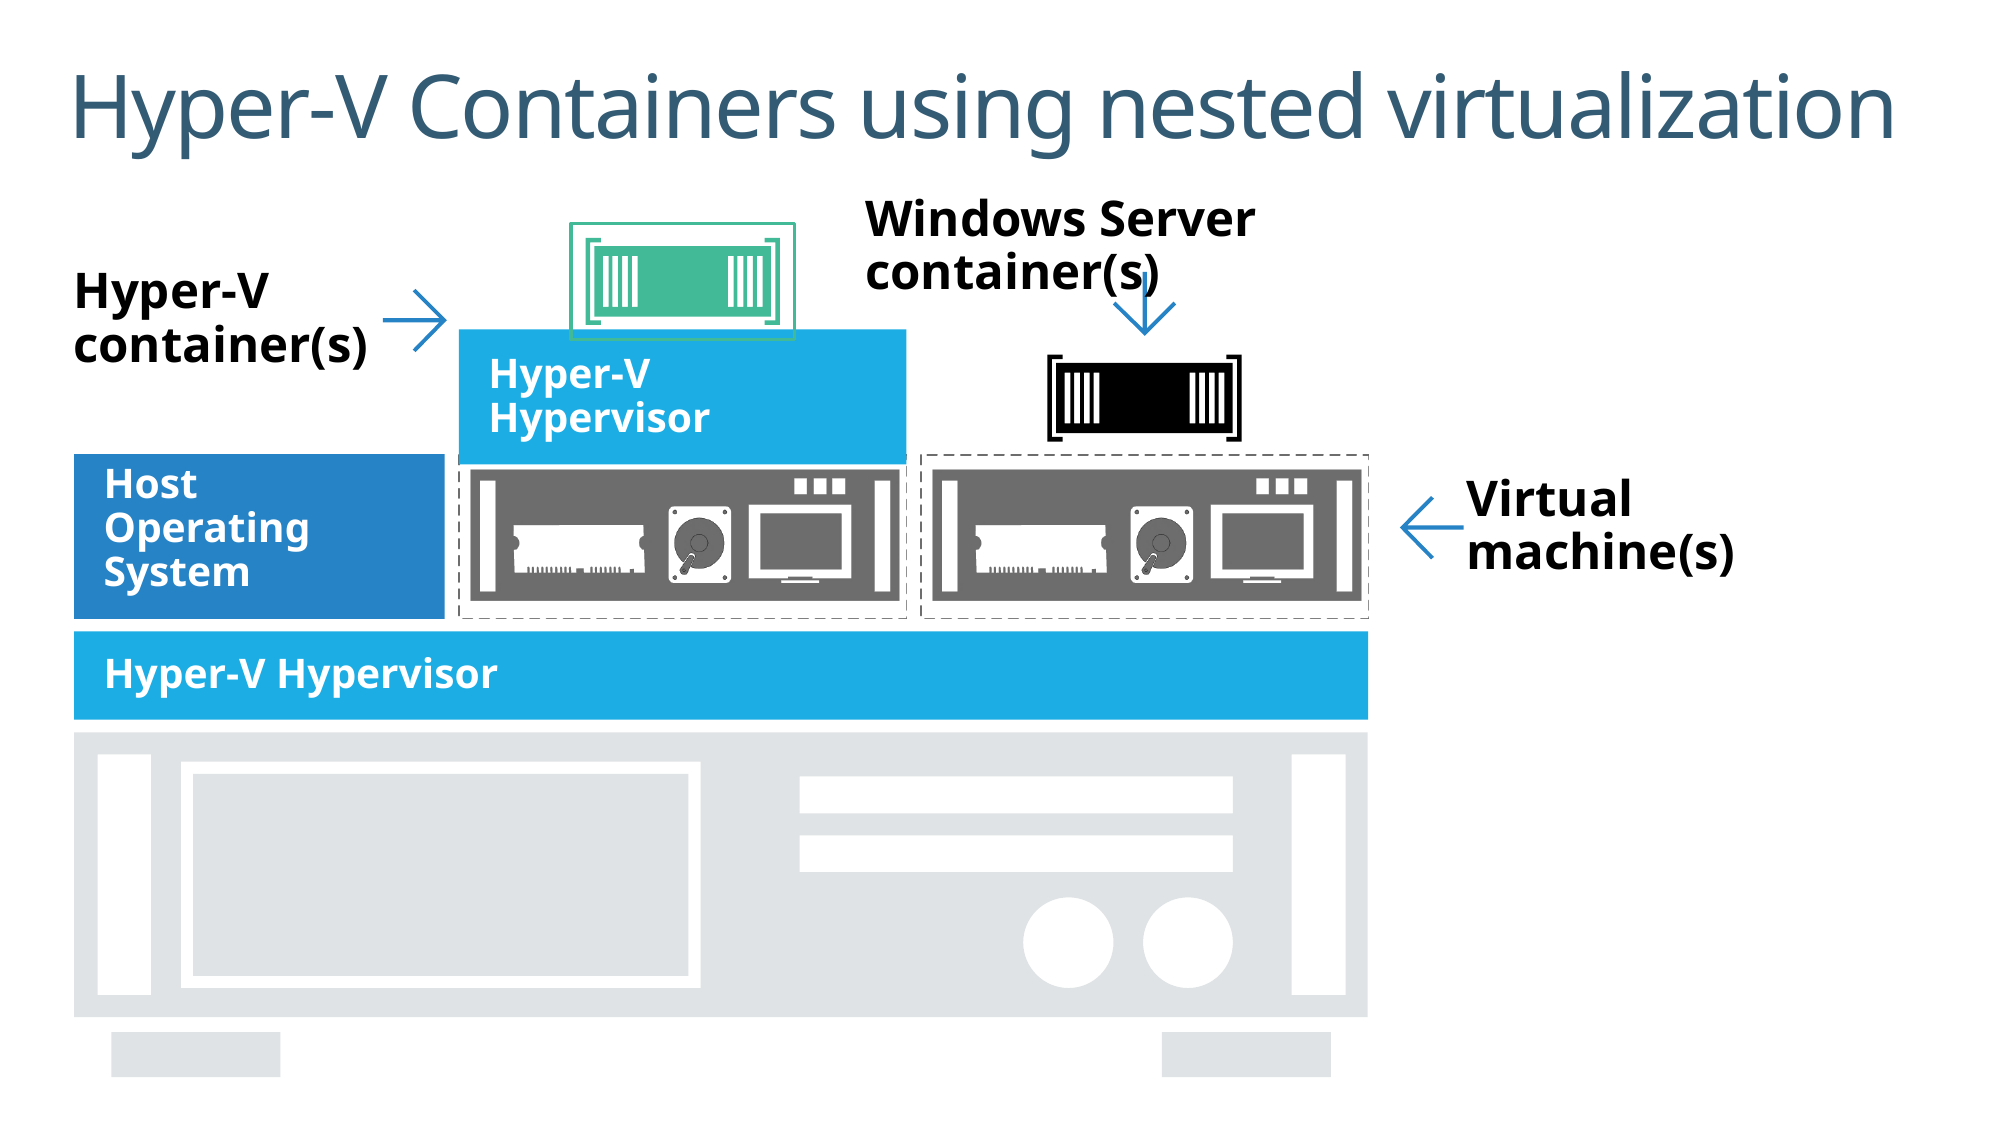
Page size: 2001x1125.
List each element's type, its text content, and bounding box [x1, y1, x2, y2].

picture [920, 453, 1369, 619]
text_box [835, 170, 1571, 336]
title Hyper-V Containers using nested virtualization [44, 47, 1957, 196]
text_box [1161, 1032, 1331, 1078]
text_box [74, 732, 1368, 1018]
text_box Host Operating System [73, 453, 446, 620]
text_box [570, 223, 795, 340]
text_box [1399, 450, 1739, 606]
text_box [1056, 362, 1233, 434]
text_box Hyper-V Hypervisor [73, 631, 1369, 720]
picture [458, 453, 907, 619]
text_box [1226, 354, 1242, 442]
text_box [74, 242, 448, 398]
text_box [111, 1032, 281, 1078]
text_box Hyper-V Hypervisor [458, 329, 907, 453]
text_box [1047, 354, 1063, 442]
